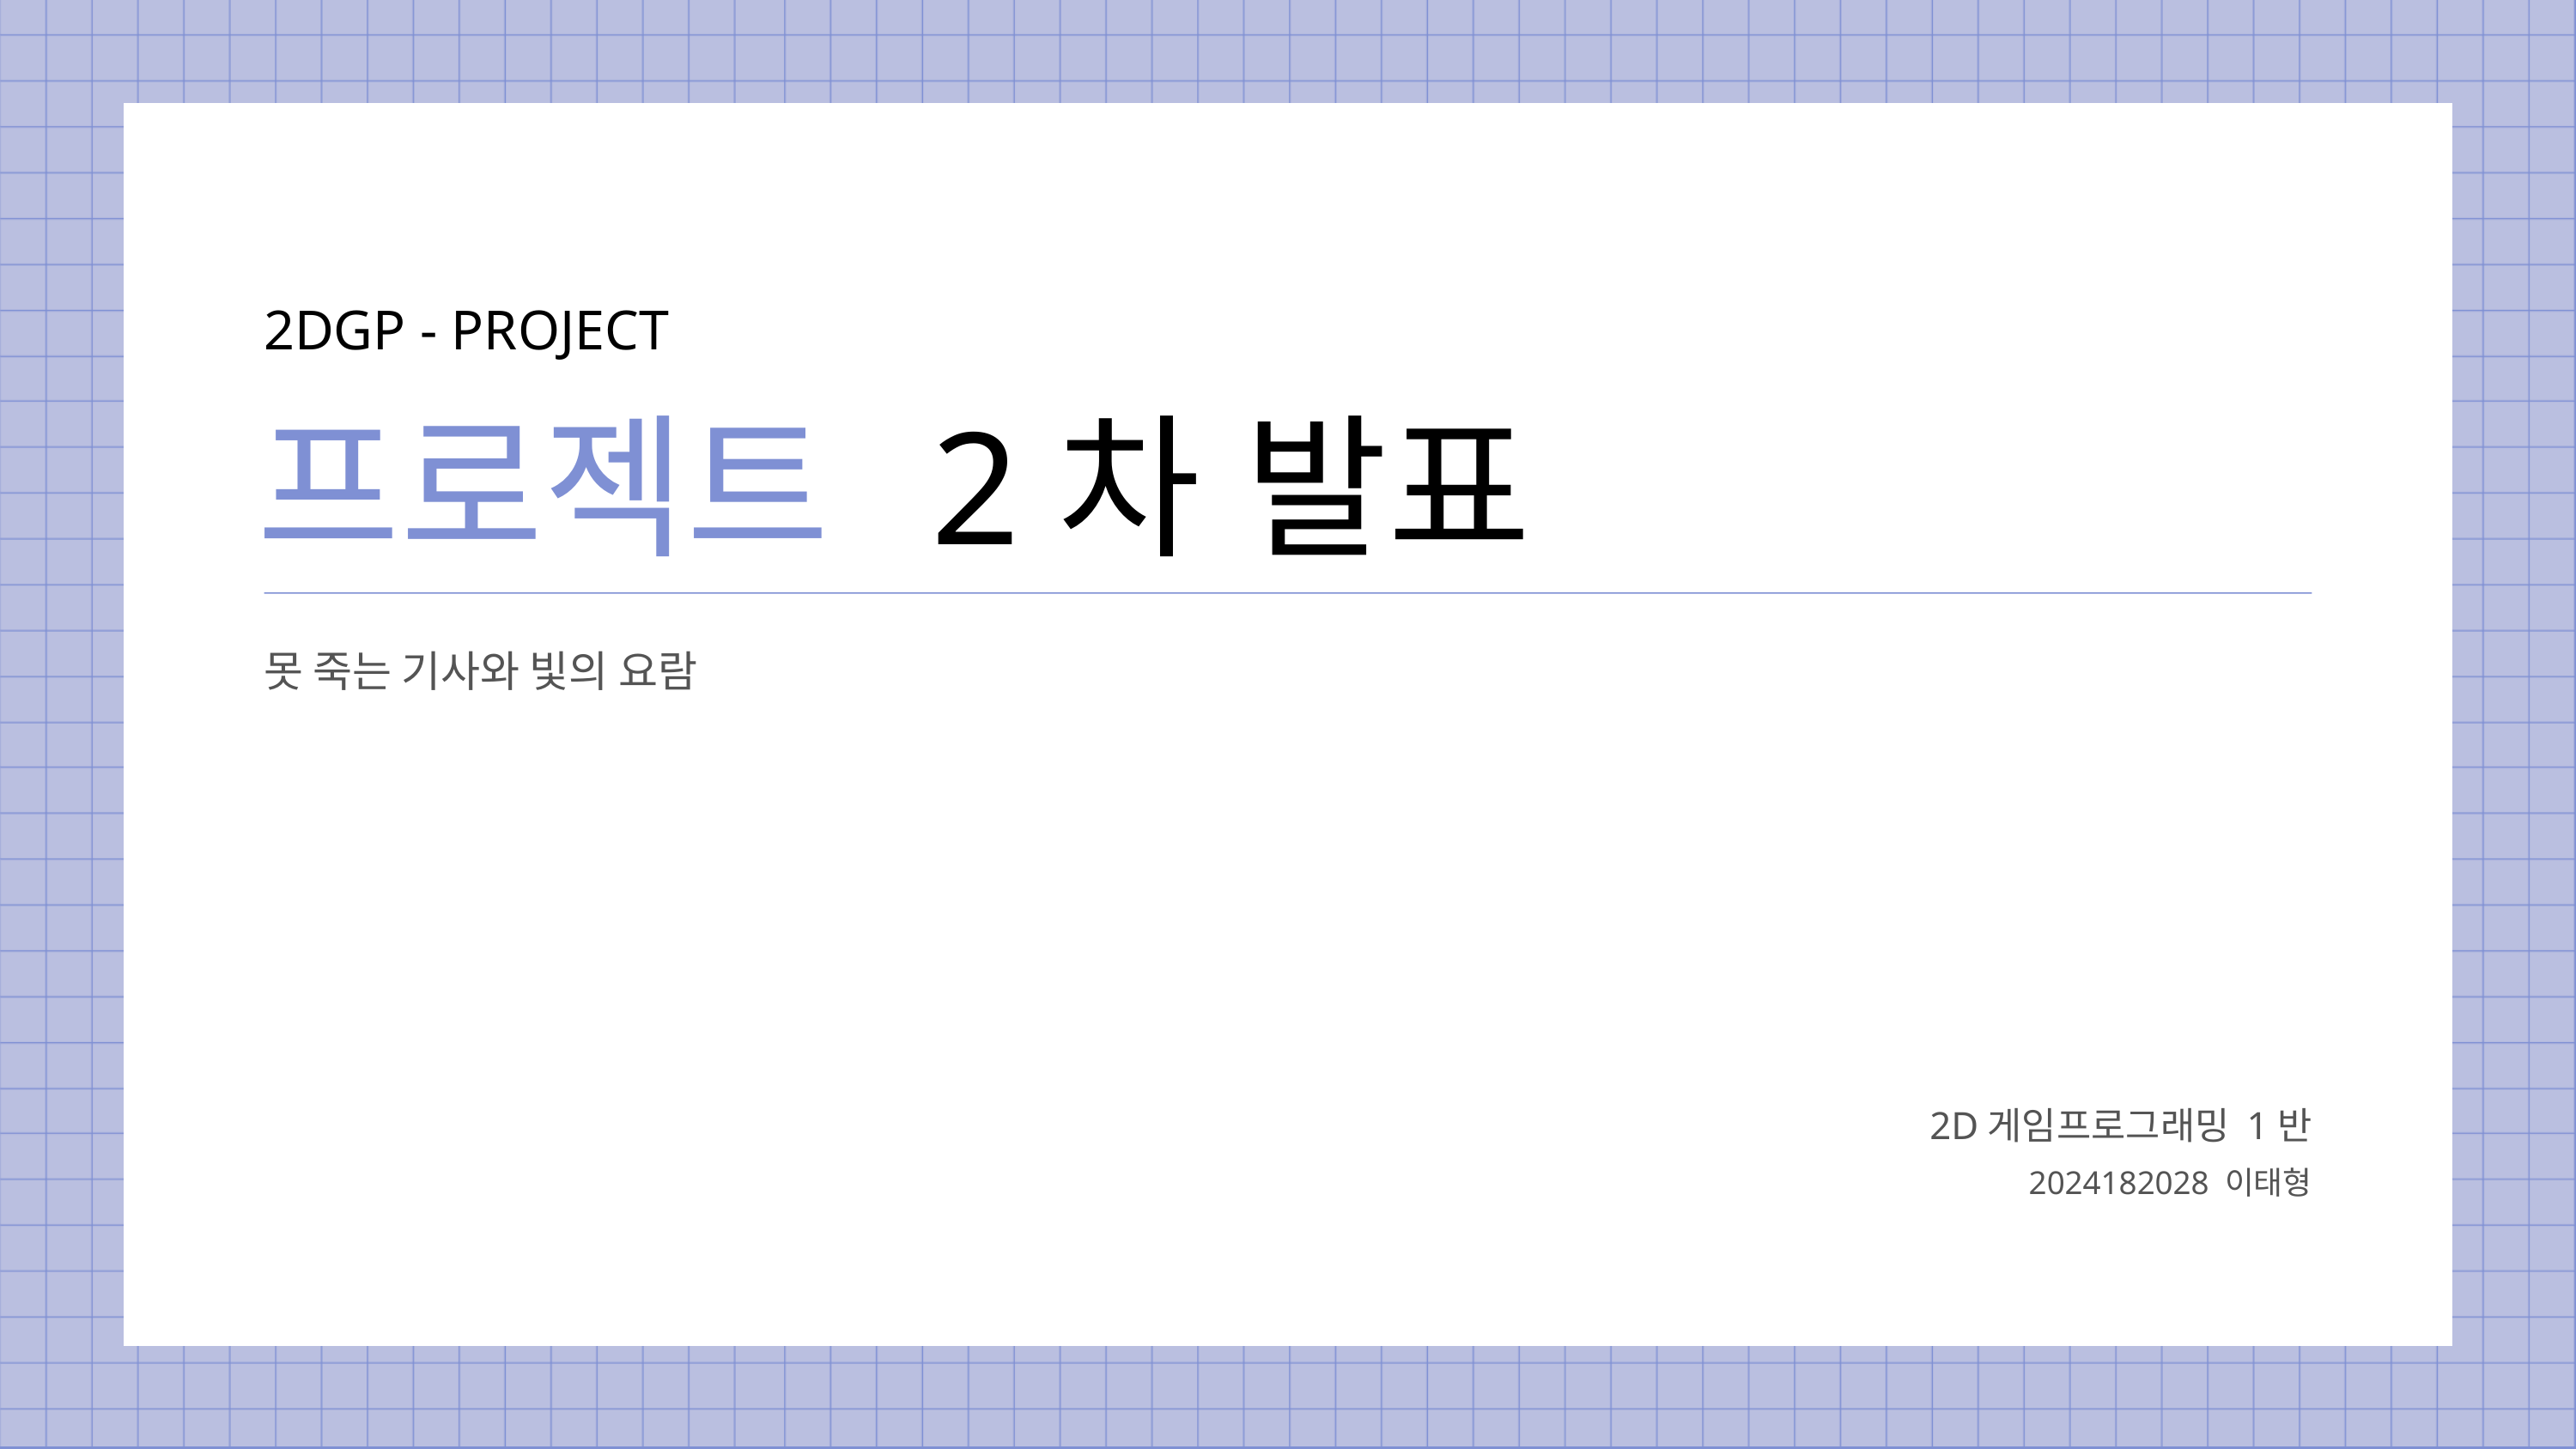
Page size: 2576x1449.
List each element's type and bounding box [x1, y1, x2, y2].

text_box [123, 102, 2453, 1346]
text_box [0, 0, 2576, 1446]
